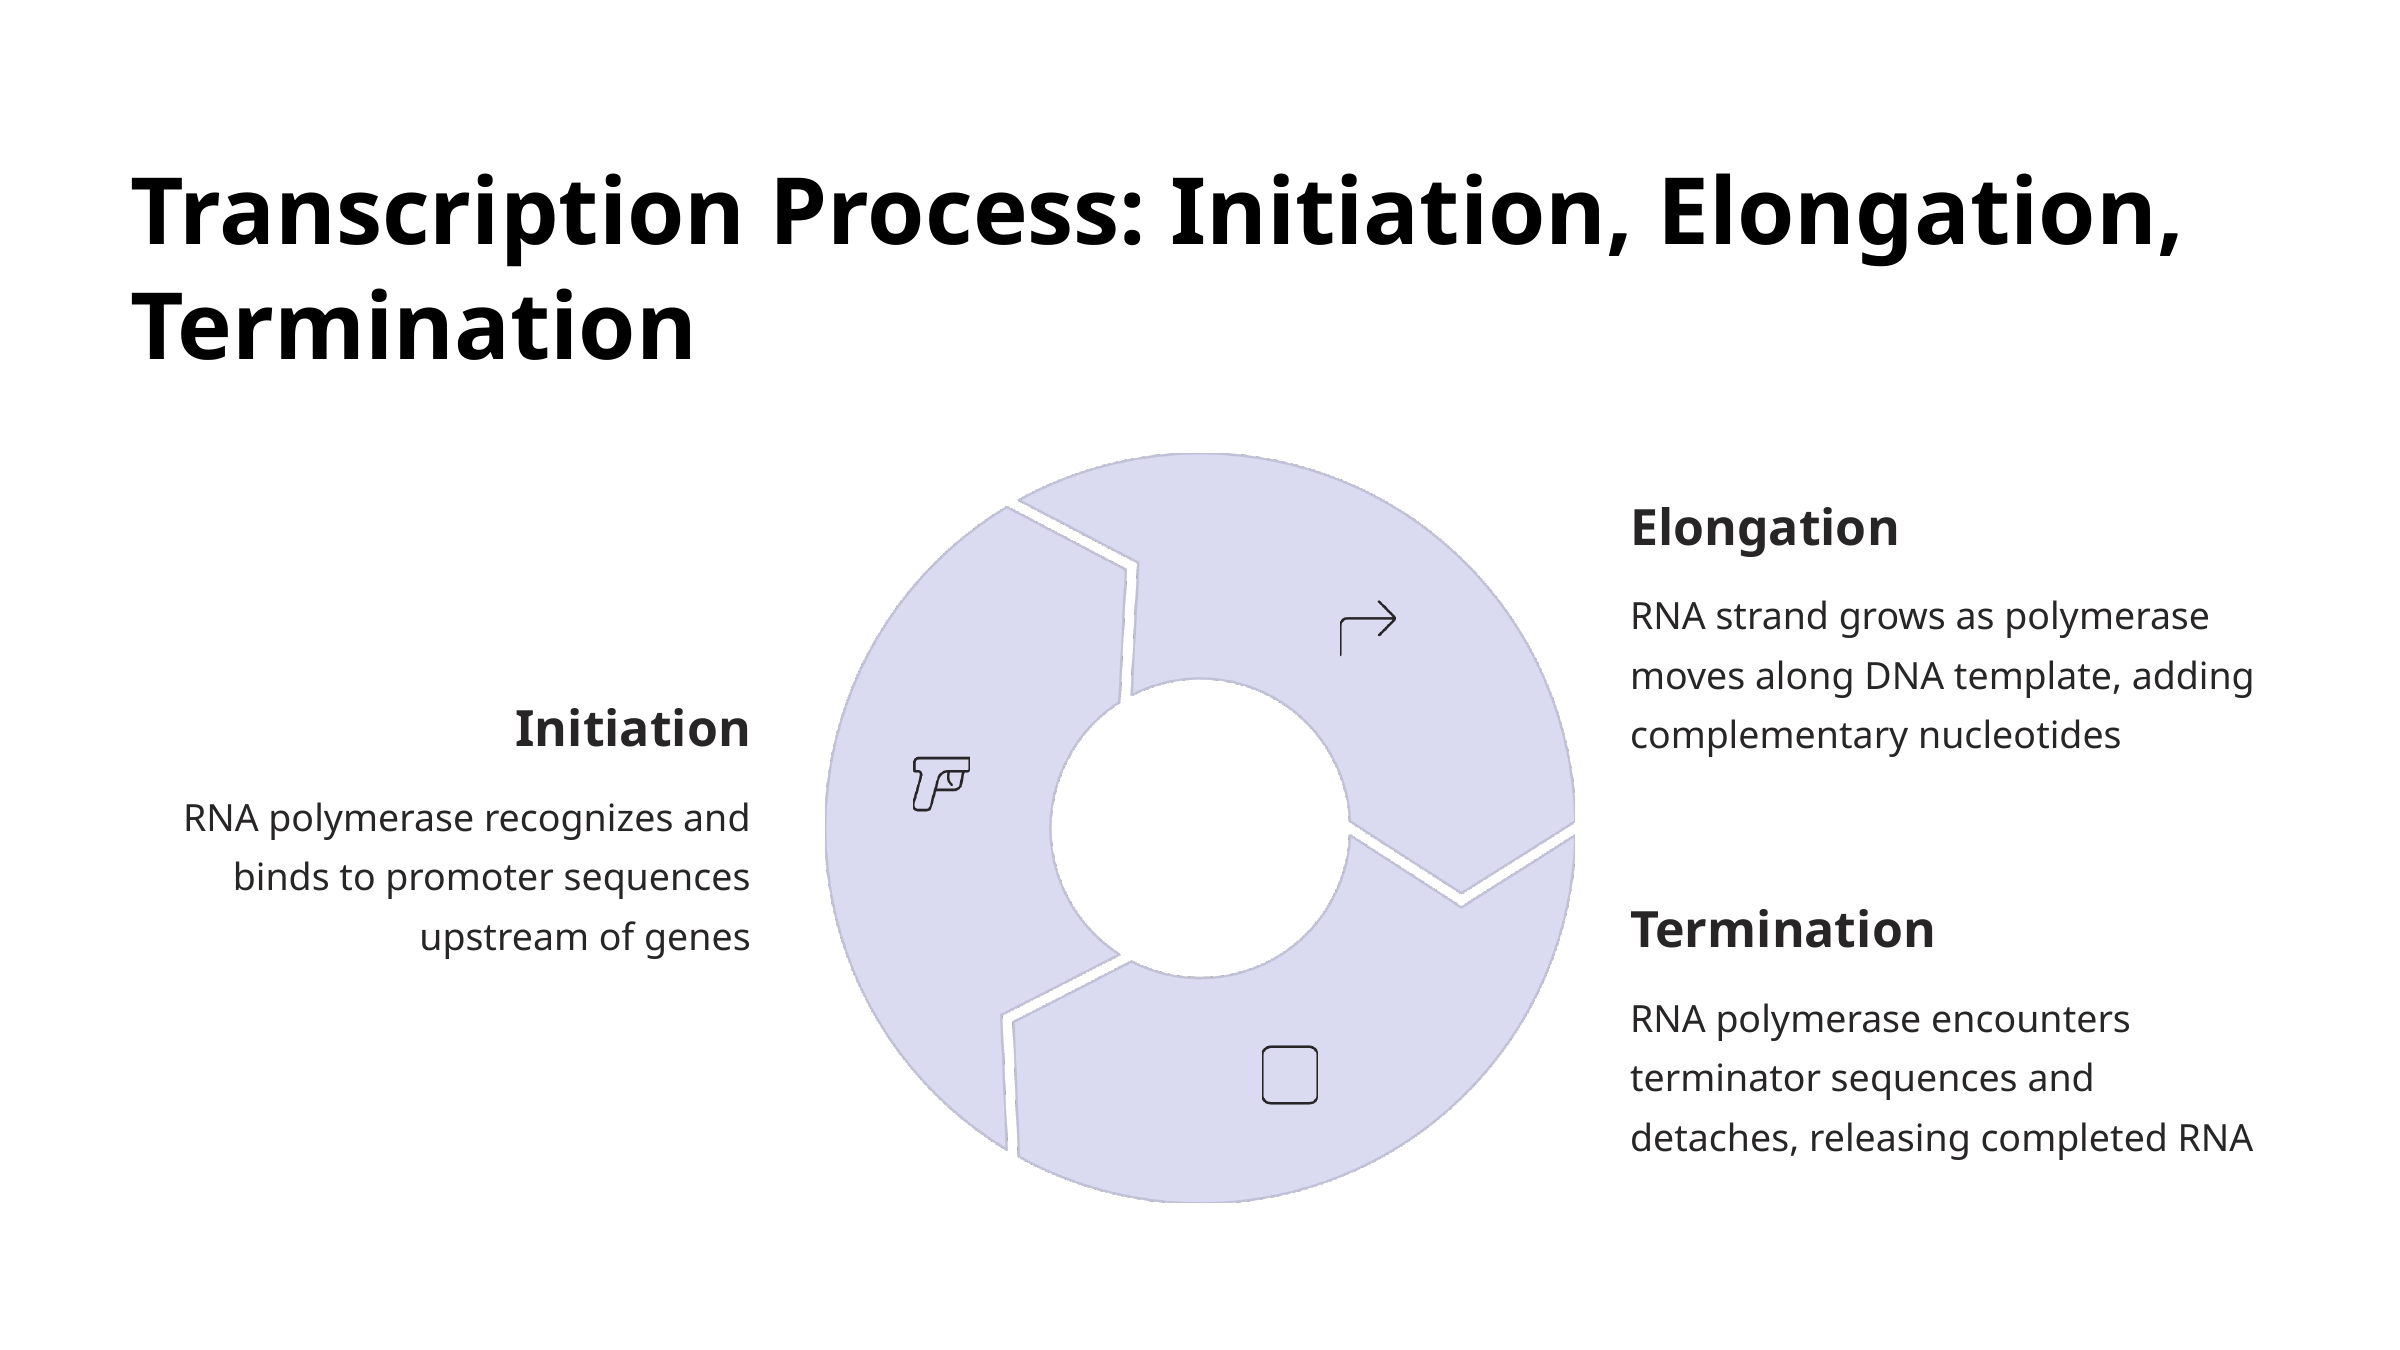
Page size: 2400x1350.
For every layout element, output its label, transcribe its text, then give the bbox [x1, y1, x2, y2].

picture [825, 453, 1575, 1203]
text_box Elongation [1630, 497, 2096, 556]
text_box Transcription Process: Initiation, Elongation, Termination [130, 147, 2270, 380]
text_box RNA polymerase encounters terminator sequences and detaches, releasing completed RNA [1630, 980, 2270, 1160]
text_box RNA strand grows as polymerase moves along DNA template, adding complementary nucleotides [1630, 578, 2270, 757]
text_box RNA polymerase recognizes and binds to promoter sequences upstream of genes [130, 779, 752, 958]
text_box Initiation [286, 698, 752, 757]
text_box Termination [1630, 900, 2096, 959]
